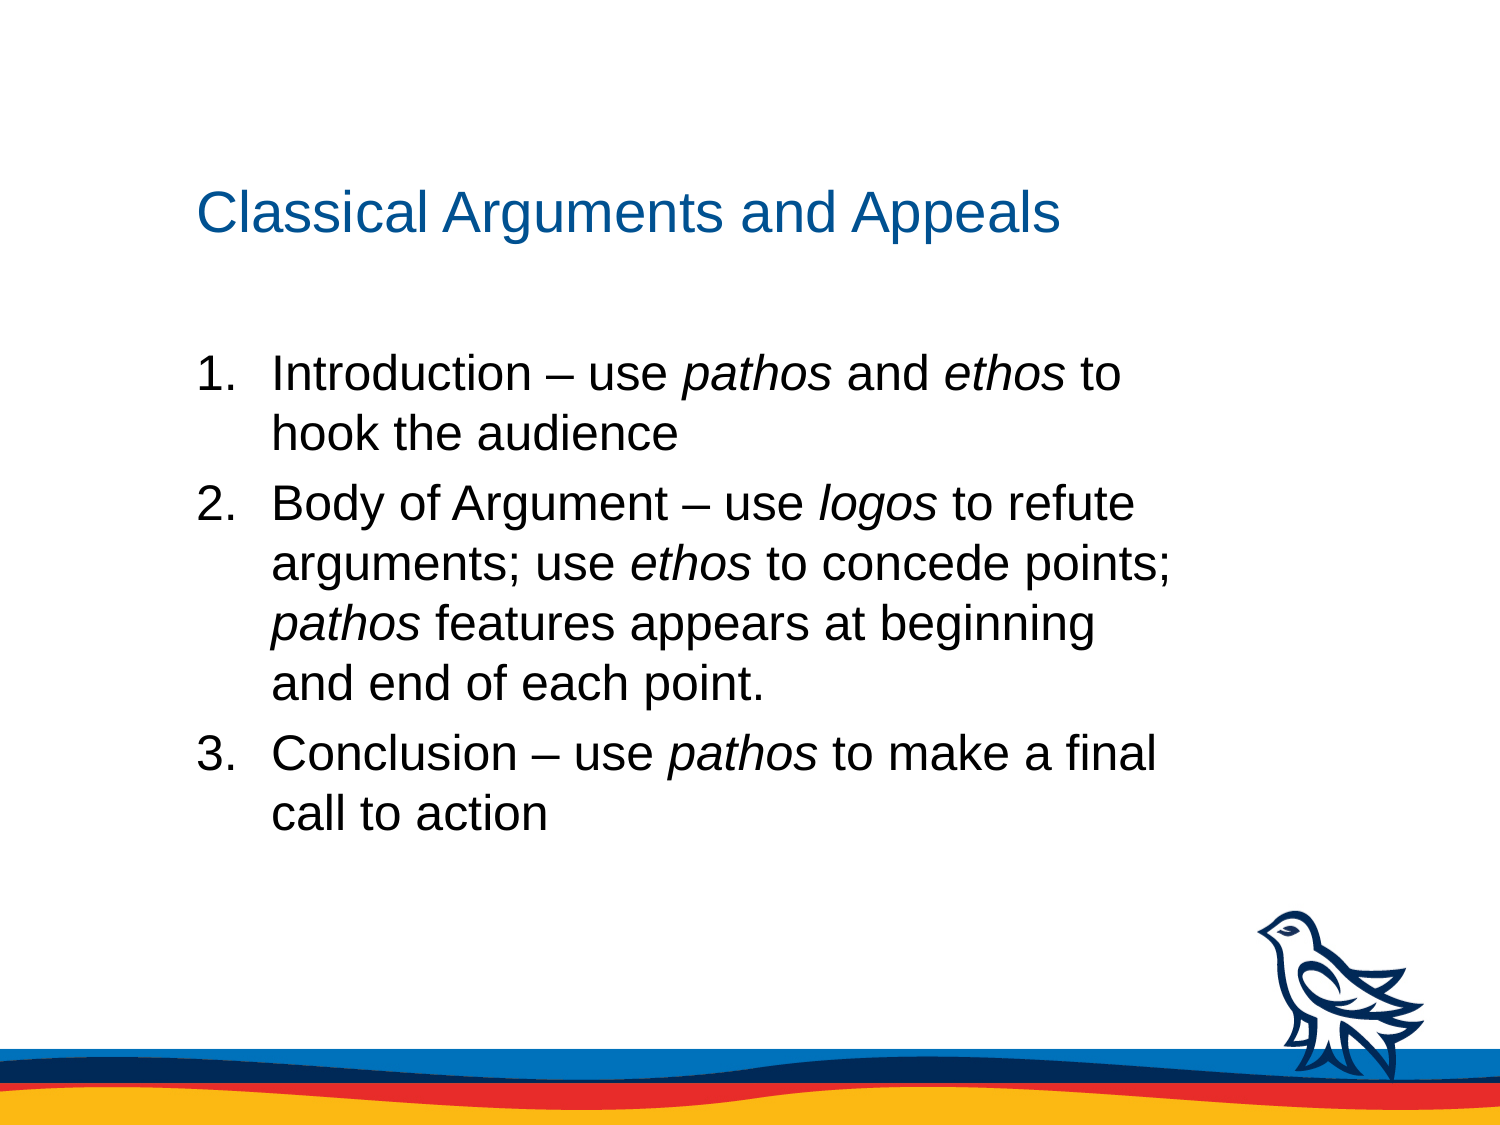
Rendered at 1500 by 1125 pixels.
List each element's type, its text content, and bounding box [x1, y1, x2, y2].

title Classical Arguments and Appeals [181, 115, 1209, 304]
picture [0, 0, 1500, 1125]
list Introduction – use pathos and ethos to hook the audience Body of Argument – use logos to refute arguments; use ethos to concede points; pathos features appears at beginning and end of each point. Conclusion – use pathos to make a final call to action [181, 333, 1209, 961]
